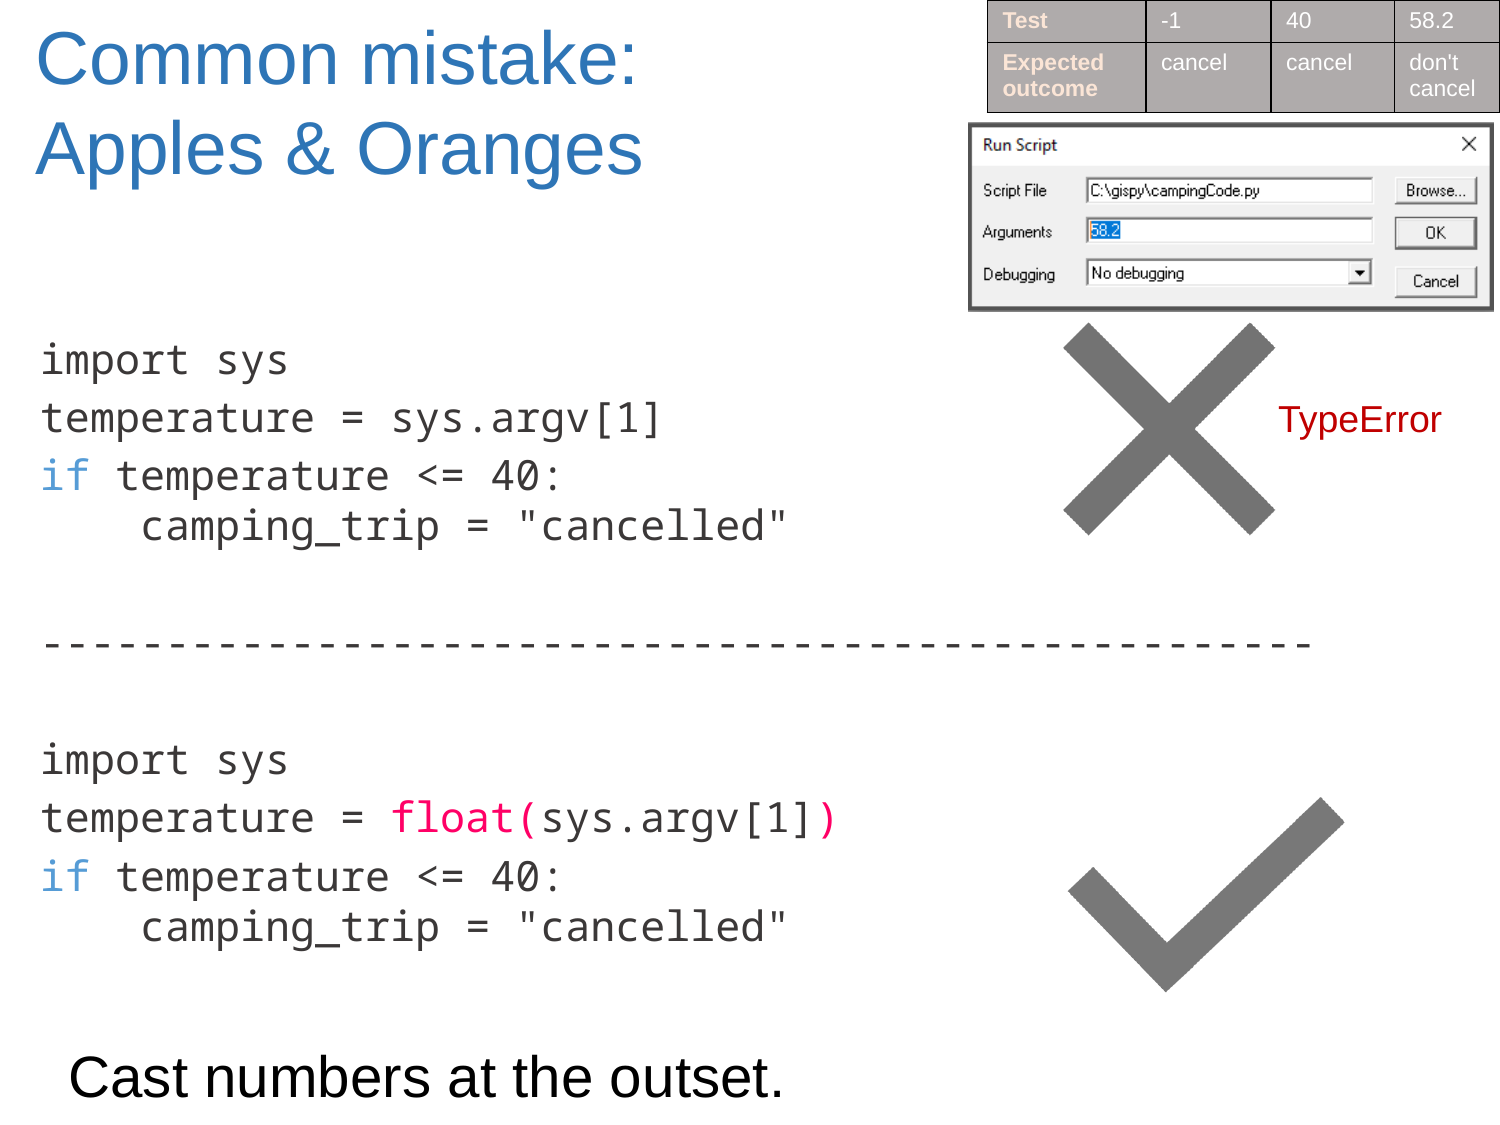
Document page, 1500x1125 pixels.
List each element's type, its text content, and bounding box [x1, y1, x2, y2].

table_cell Expected outcome [988, 43, 1145, 112]
table_cell don't cancel [1395, 43, 1499, 112]
table_header Test [988, 1, 1145, 42]
table_cell cancel [1147, 43, 1270, 112]
text_box Cast numbers at the outset. [53, 1032, 802, 1117]
table_header -1 [1147, 1, 1270, 42]
picture [1062, 749, 1351, 1038]
list import sys temperature = sys.argv[1] if temperature <= 40: camping_trip = "cancelled" --------------------------------------------------- import sys temperature = float(sys.argv[1]) if temperature <= 40: camping_trip = "cancelled" [24, 324, 1450, 1117]
title Common mistake: Apples & Oranges [20, 62, 1333, 138]
table_header 40 [1272, 1, 1394, 42]
picture [968, 122, 1494, 573]
table_cell cancel [1272, 43, 1394, 112]
text_box TypeError [1316, 387, 1458, 448]
table_header 58.2 [1395, 1, 1499, 42]
